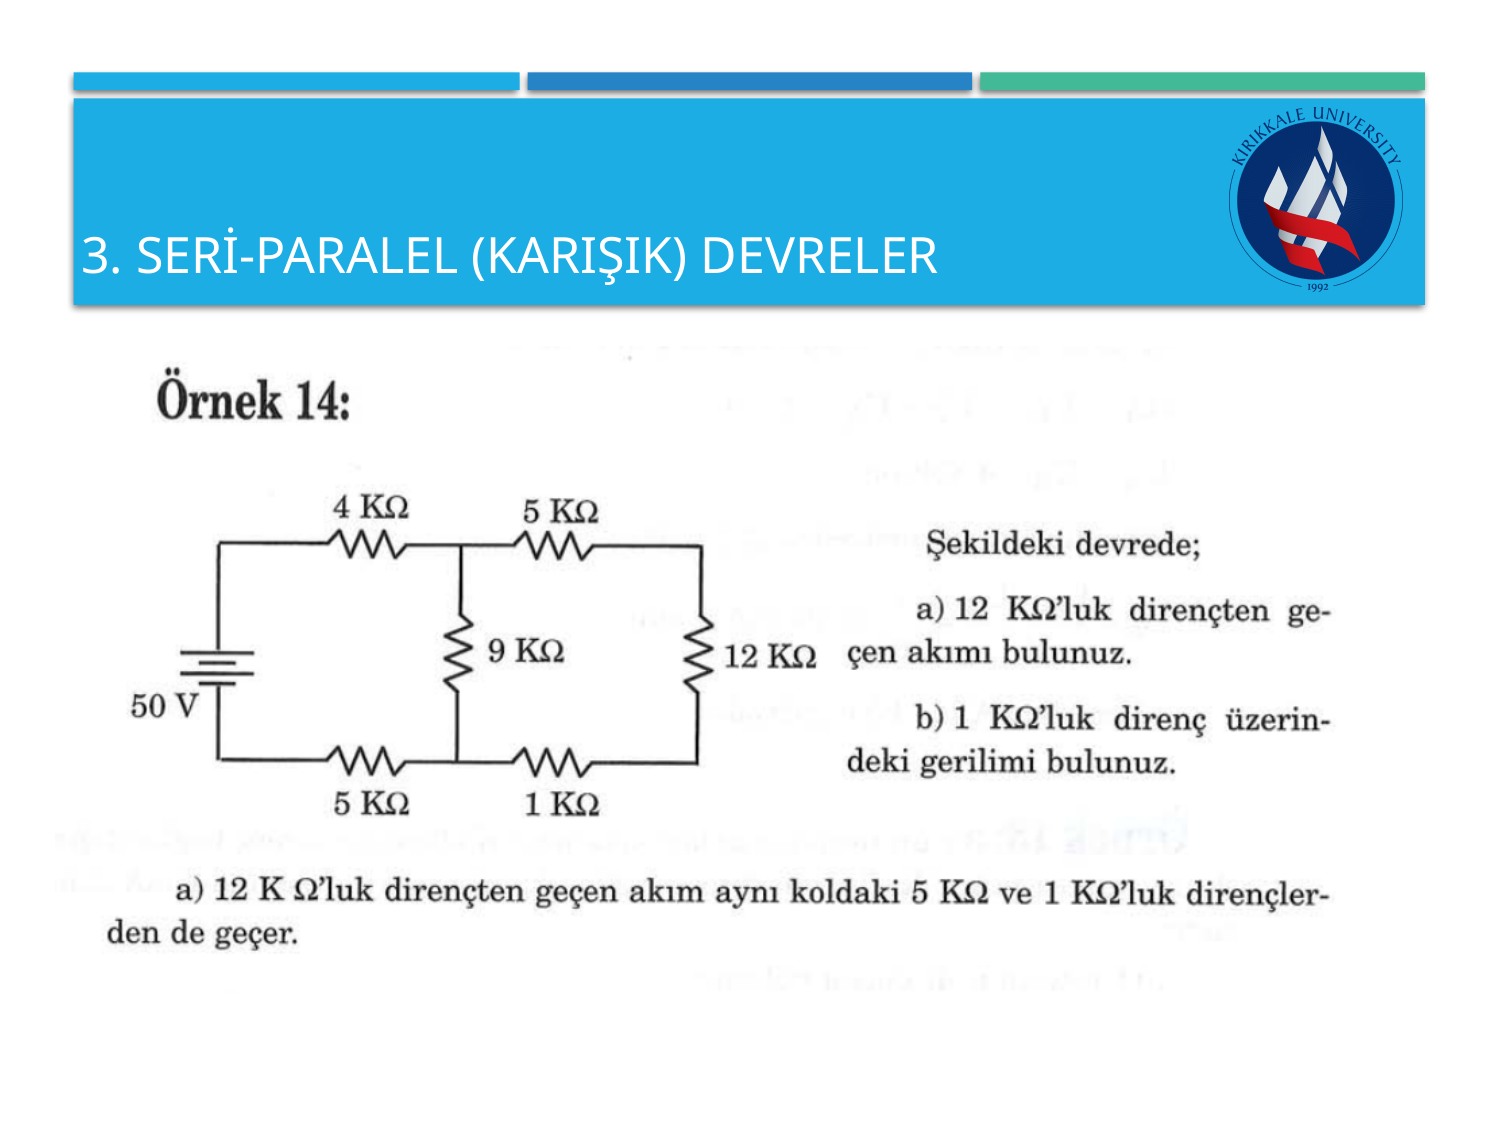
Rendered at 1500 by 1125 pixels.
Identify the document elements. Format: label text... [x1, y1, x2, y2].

title 3. seri-paralel (karışık) devreler [66, 141, 1223, 292]
picture [1229, 106, 1404, 292]
picture [54, 345, 1353, 995]
